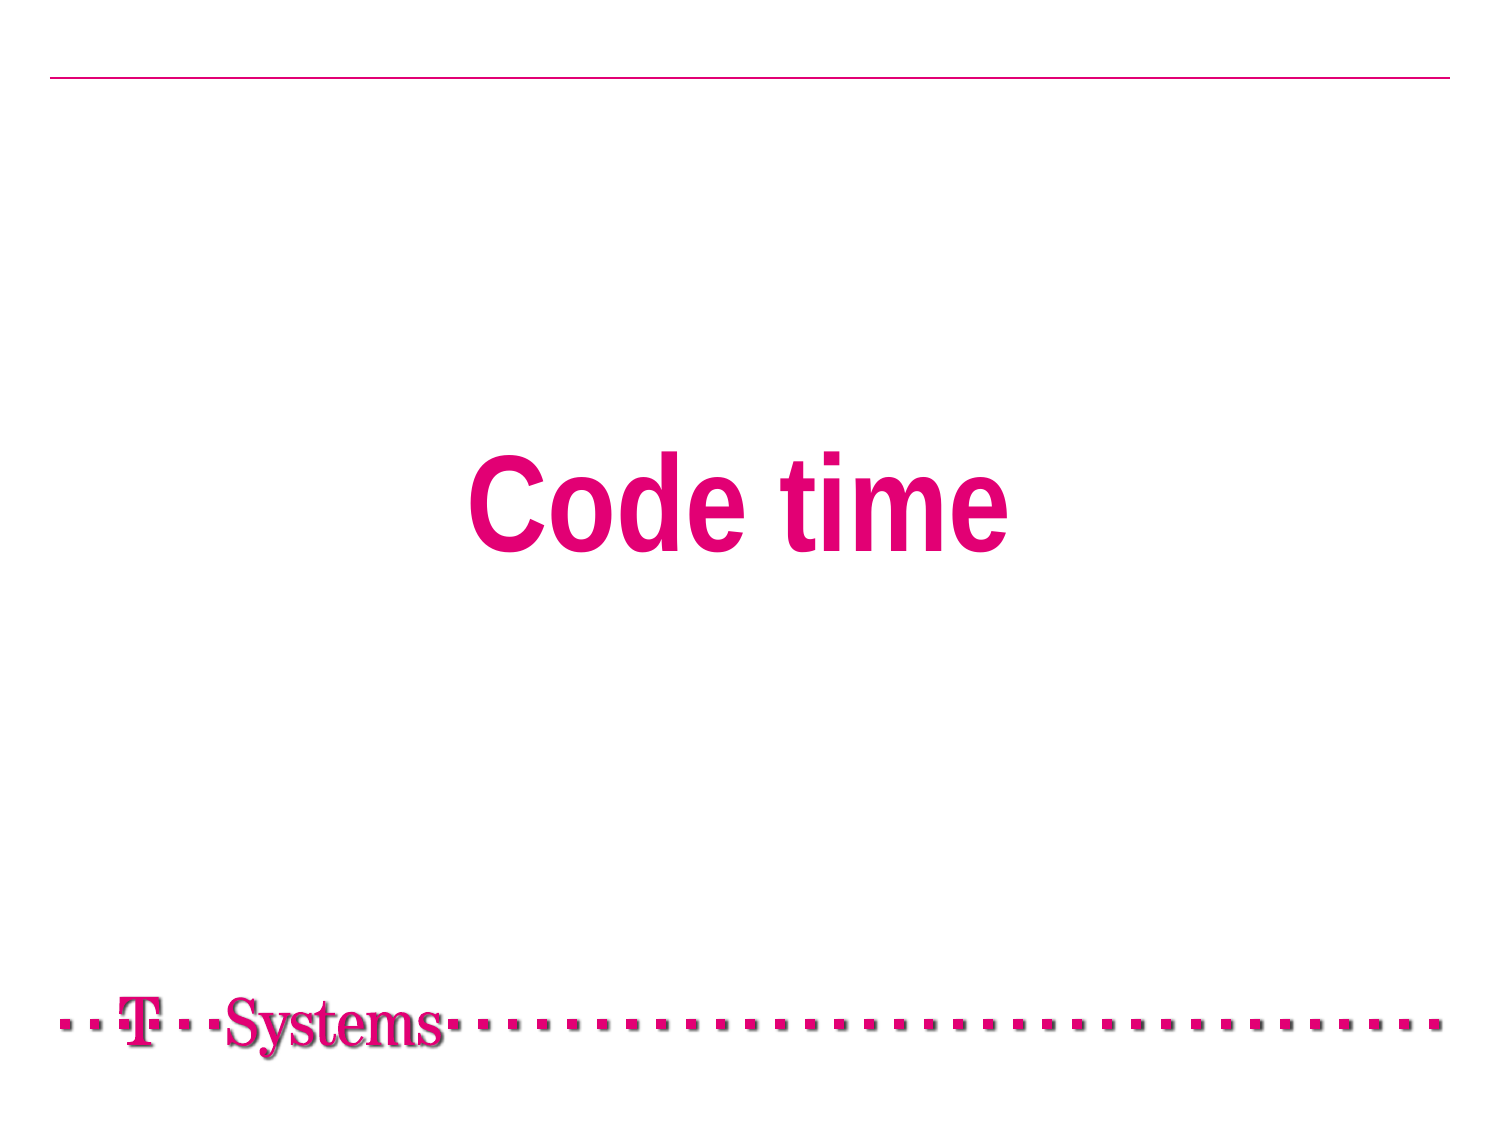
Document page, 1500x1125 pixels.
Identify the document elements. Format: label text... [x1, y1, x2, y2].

title Code time [466, 432, 1176, 583]
